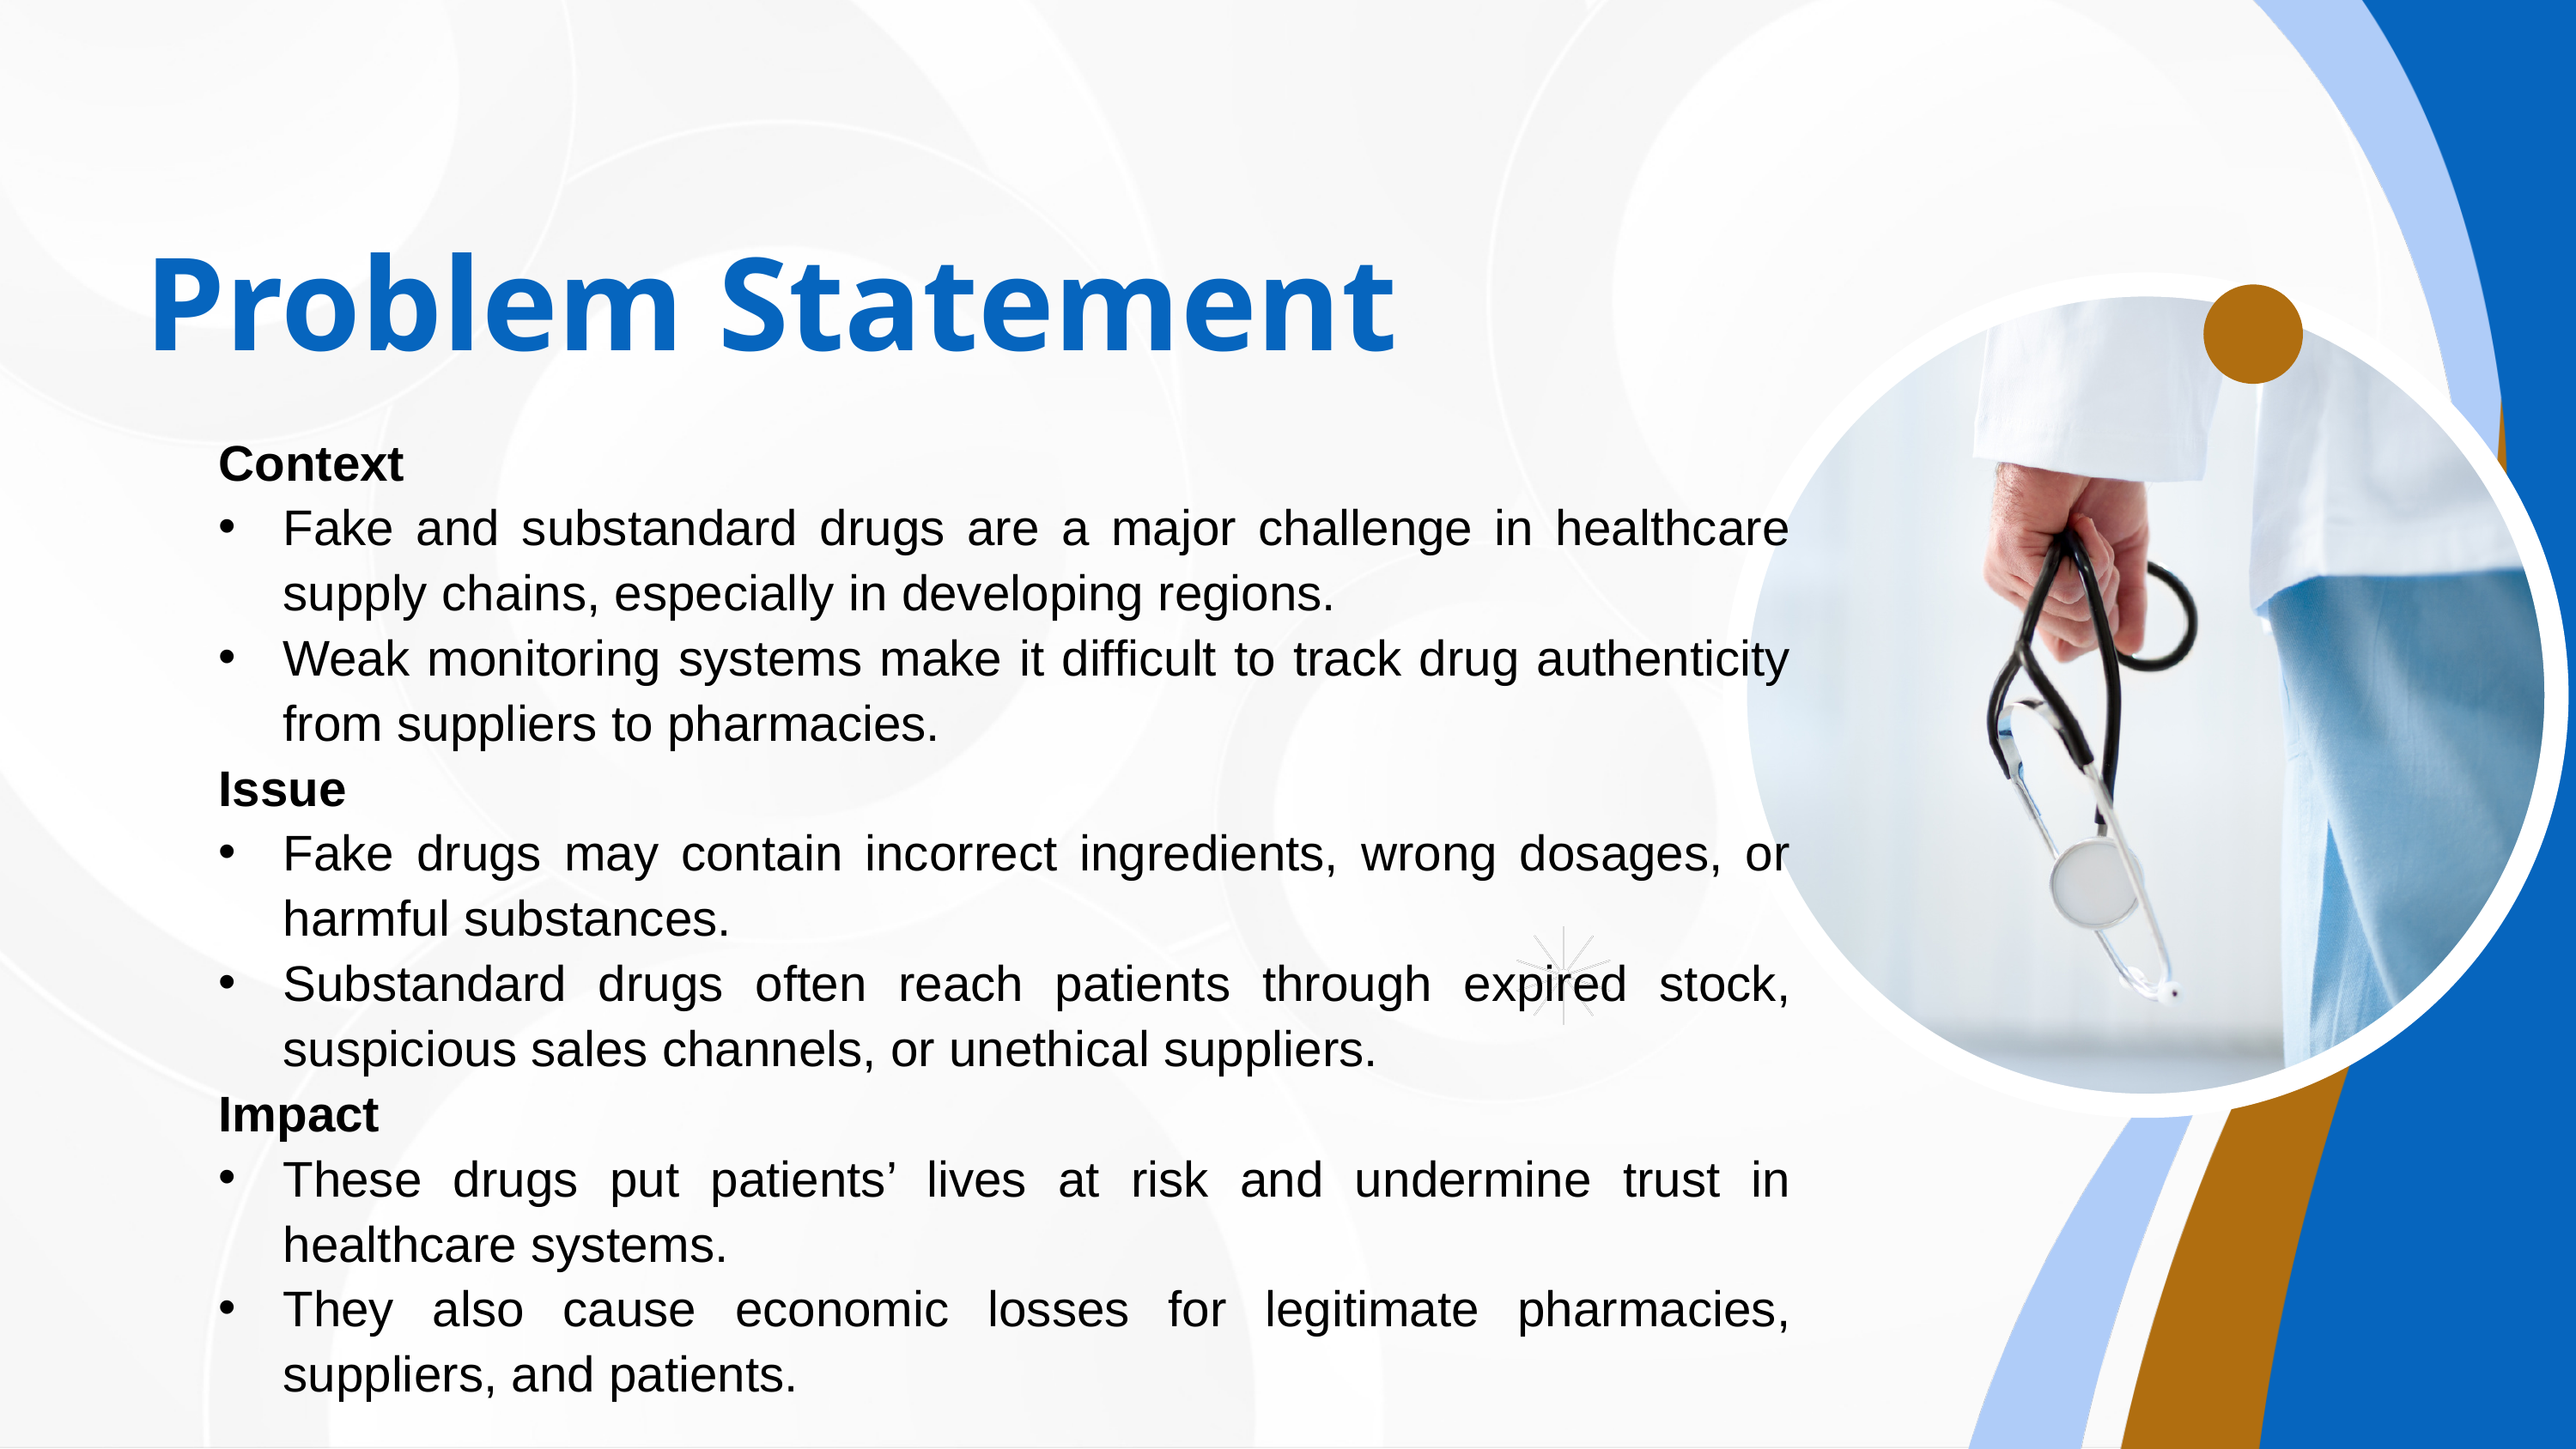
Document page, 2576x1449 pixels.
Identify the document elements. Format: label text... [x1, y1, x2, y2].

text_box Context Fake and substandard drugs are a major challenge in healthcare supply chains, especially in developing regions. Weak monitoring systems make it difficult to track drug authenticity from suppliers to pharmacies. Issue Fake drugs may contain incorrect ingredients, wrong dosages, or harmful substances. Substandard drugs often reach patients through expired stock, suspicious sales channels, or unethical suppliers. Impact These drugs put patients’ lives at risk and undermine trust in healthcare systems. They also cause economic losses for legitimate pharmacies, suppliers, and patients. [175, 361, 1793, 1449]
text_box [2202, 284, 2304, 385]
text_box Problem Statement [144, 240, 1467, 377]
text_box [1935, 0, 2576, 1449]
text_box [1735, 284, 2557, 1106]
text_box [0, 0, 1935, 1448]
